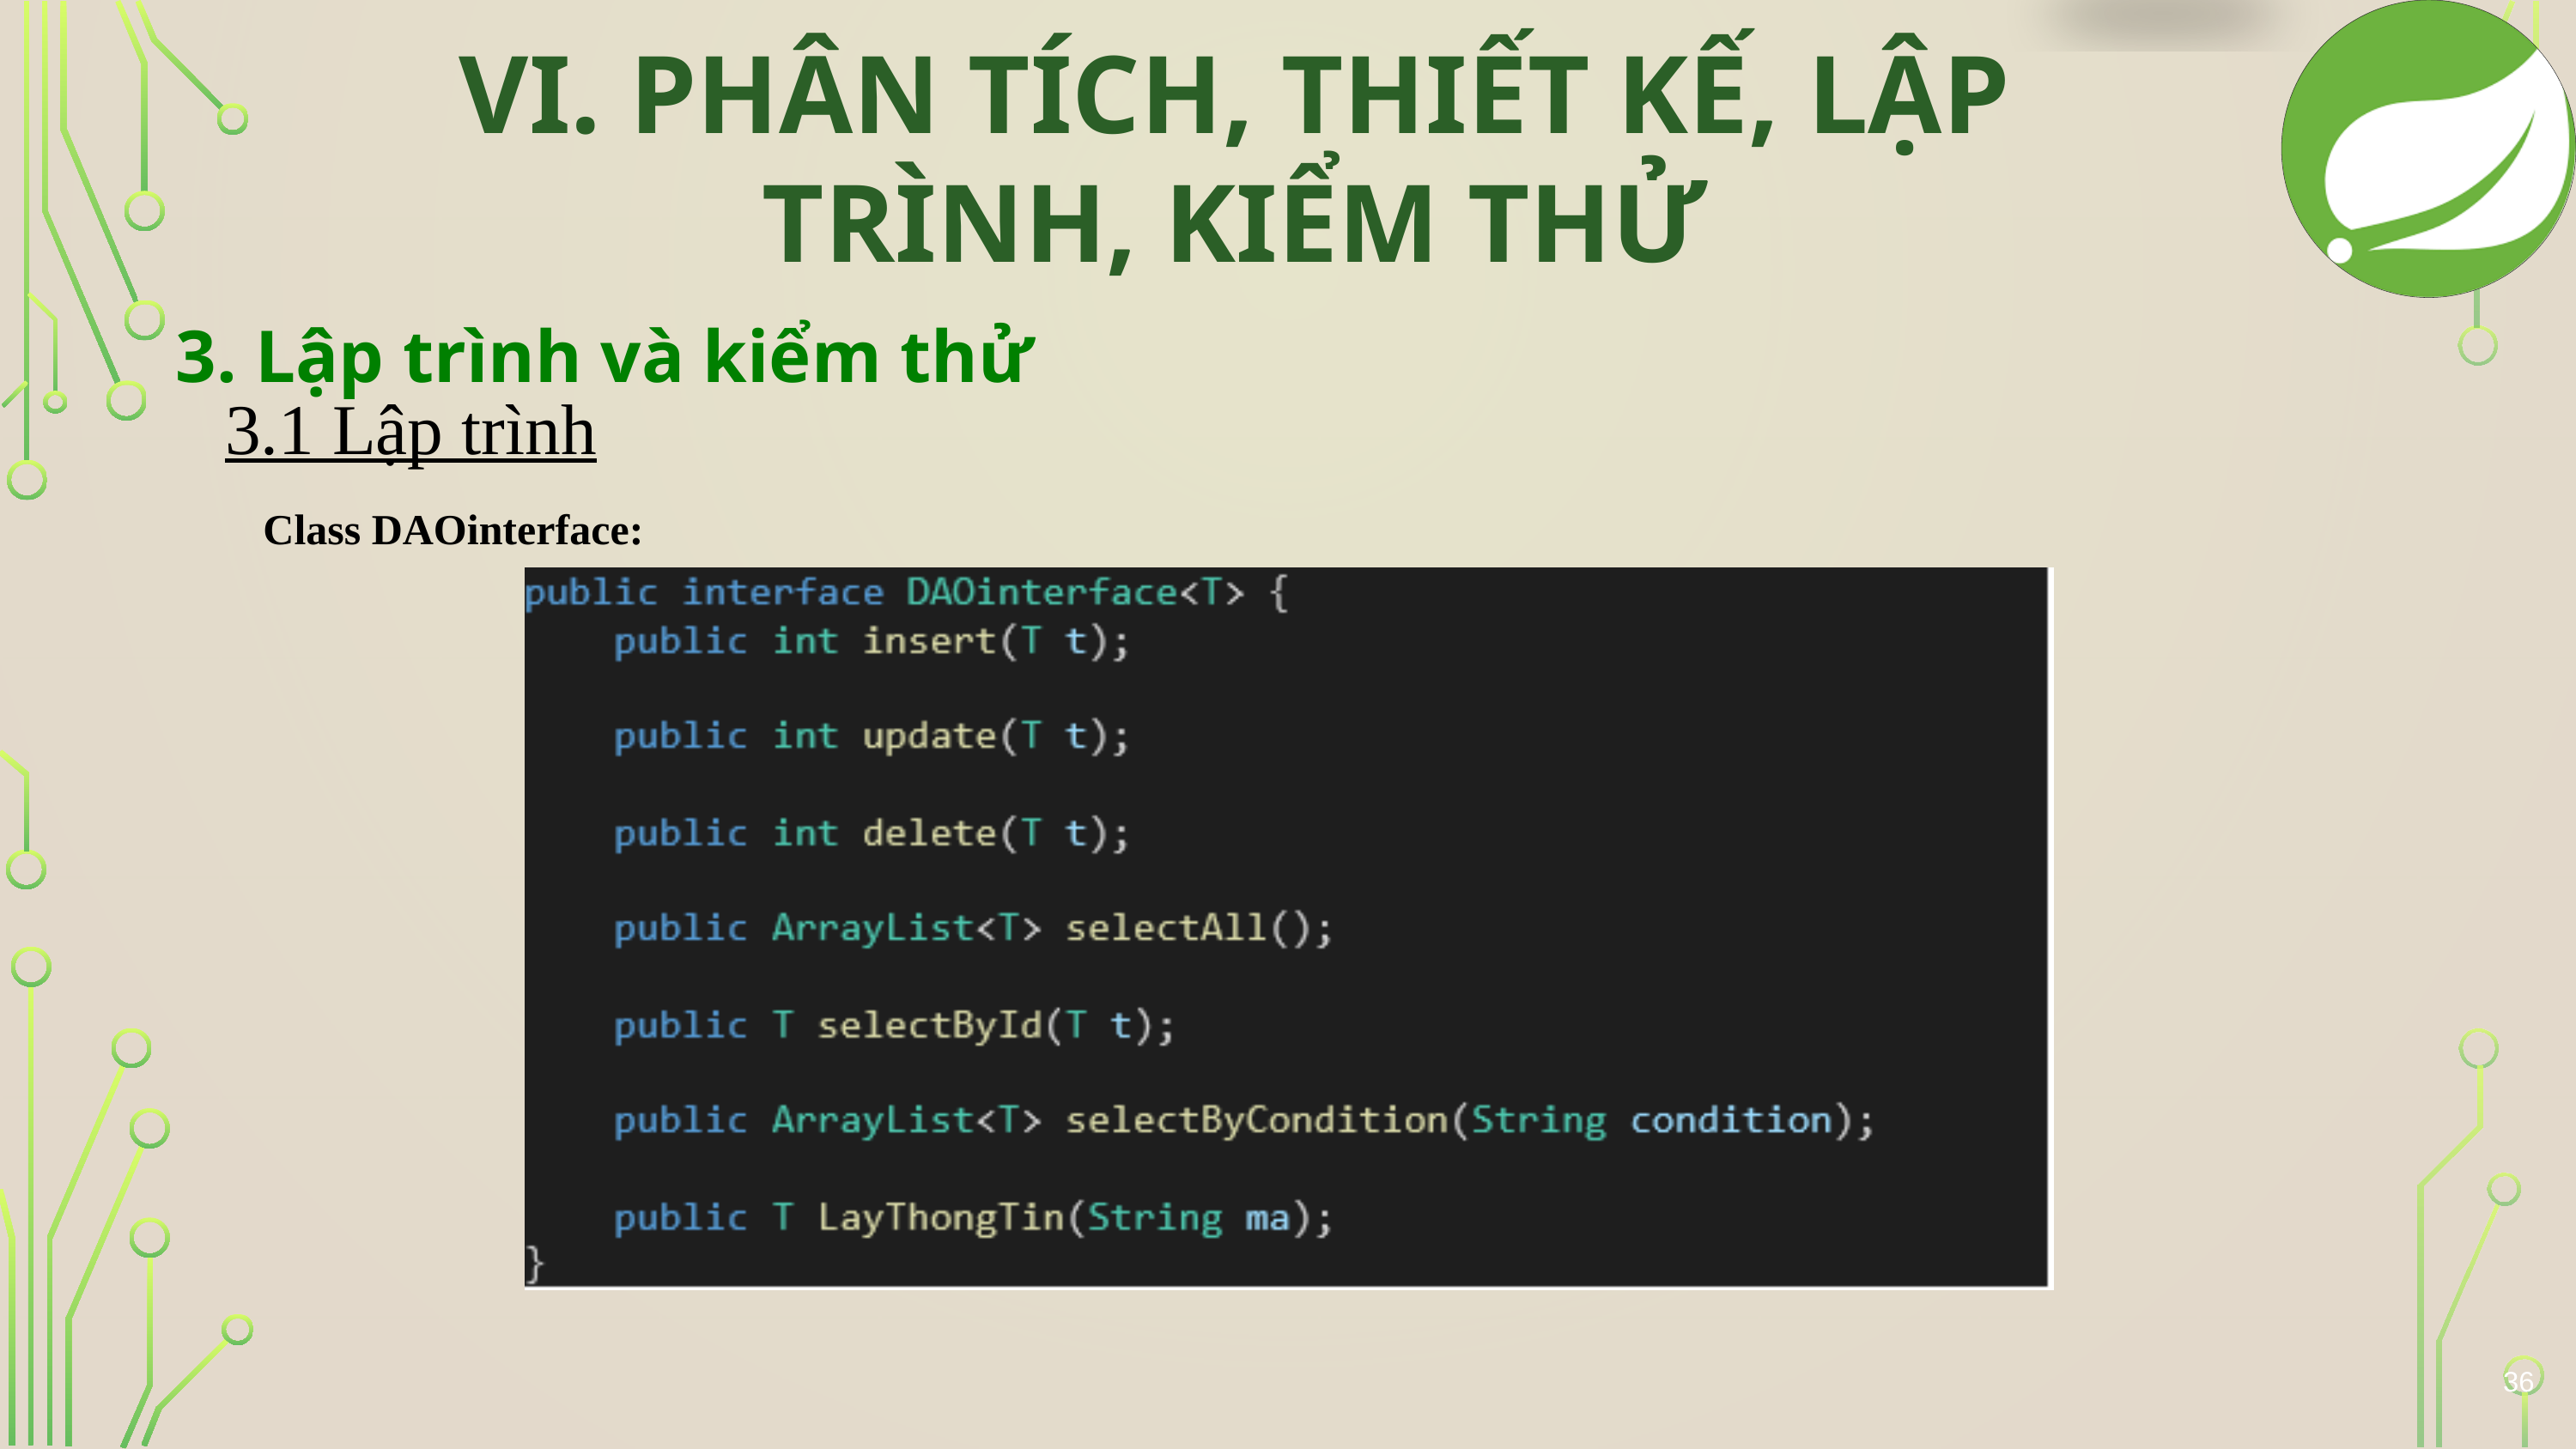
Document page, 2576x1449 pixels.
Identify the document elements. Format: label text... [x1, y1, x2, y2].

picture [2281, 0, 2576, 298]
text_box [162, 475, 2429, 1420]
picture [524, 567, 2054, 1290]
text_box Class DAOinterface: [250, 487, 1706, 560]
text_box 3. Lập trình và kiểm thử [162, 304, 1288, 403]
slide_number 36 [2429, 1342, 2548, 1420]
text_box 3.1 Lập trình [212, 376, 978, 476]
text_box VI. PHÂN TÍCH, THIẾT KẾ, LẬP TRÌNH, KIỂM THỬ [416, 19, 2054, 290]
